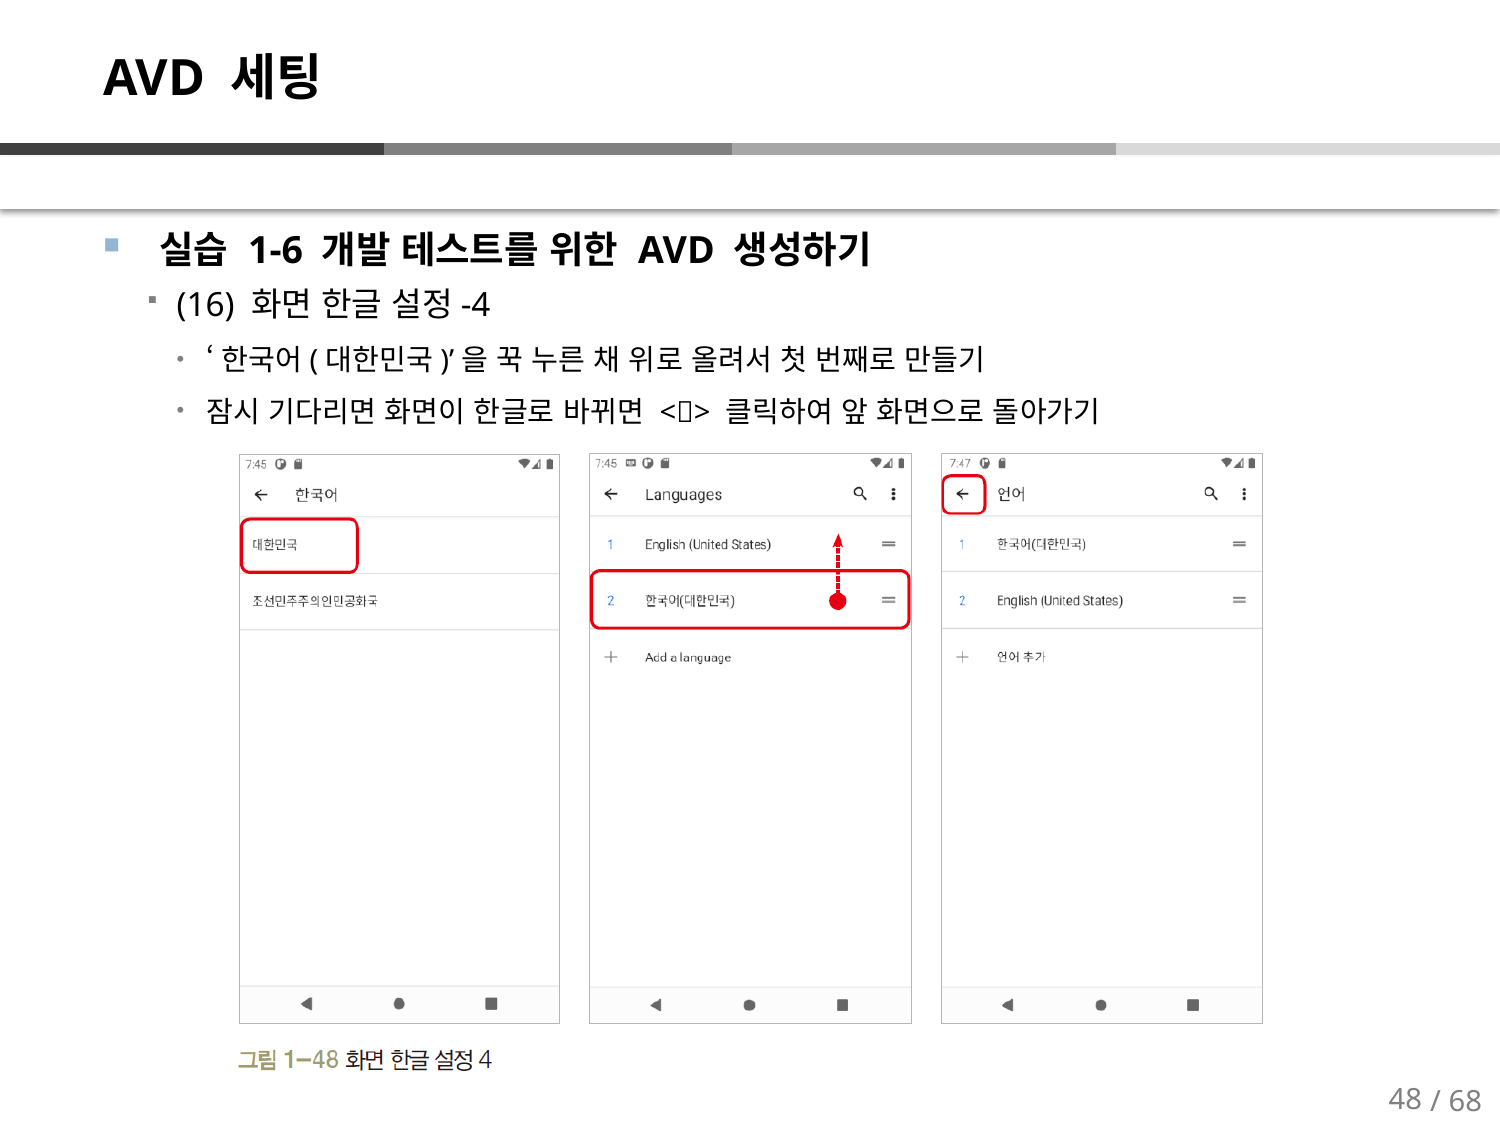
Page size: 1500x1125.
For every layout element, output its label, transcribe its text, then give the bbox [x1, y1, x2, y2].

title AVD 세팅 [88, 30, 1211, 121]
picture [234, 450, 1266, 1073]
list 실습 1-6 개발 테스트를 위한 AVD 생성하기 (16) 화면 한글 설정-4 ‘한국어(대한민국)’을 꾹 누른 채 위로 올려서 첫 번째로 만들기 잠시 기다리면 화면이 한글로 바뀌면 <> 클릭하여 앞 화면으로 돌아가기 [88, 196, 1436, 1083]
